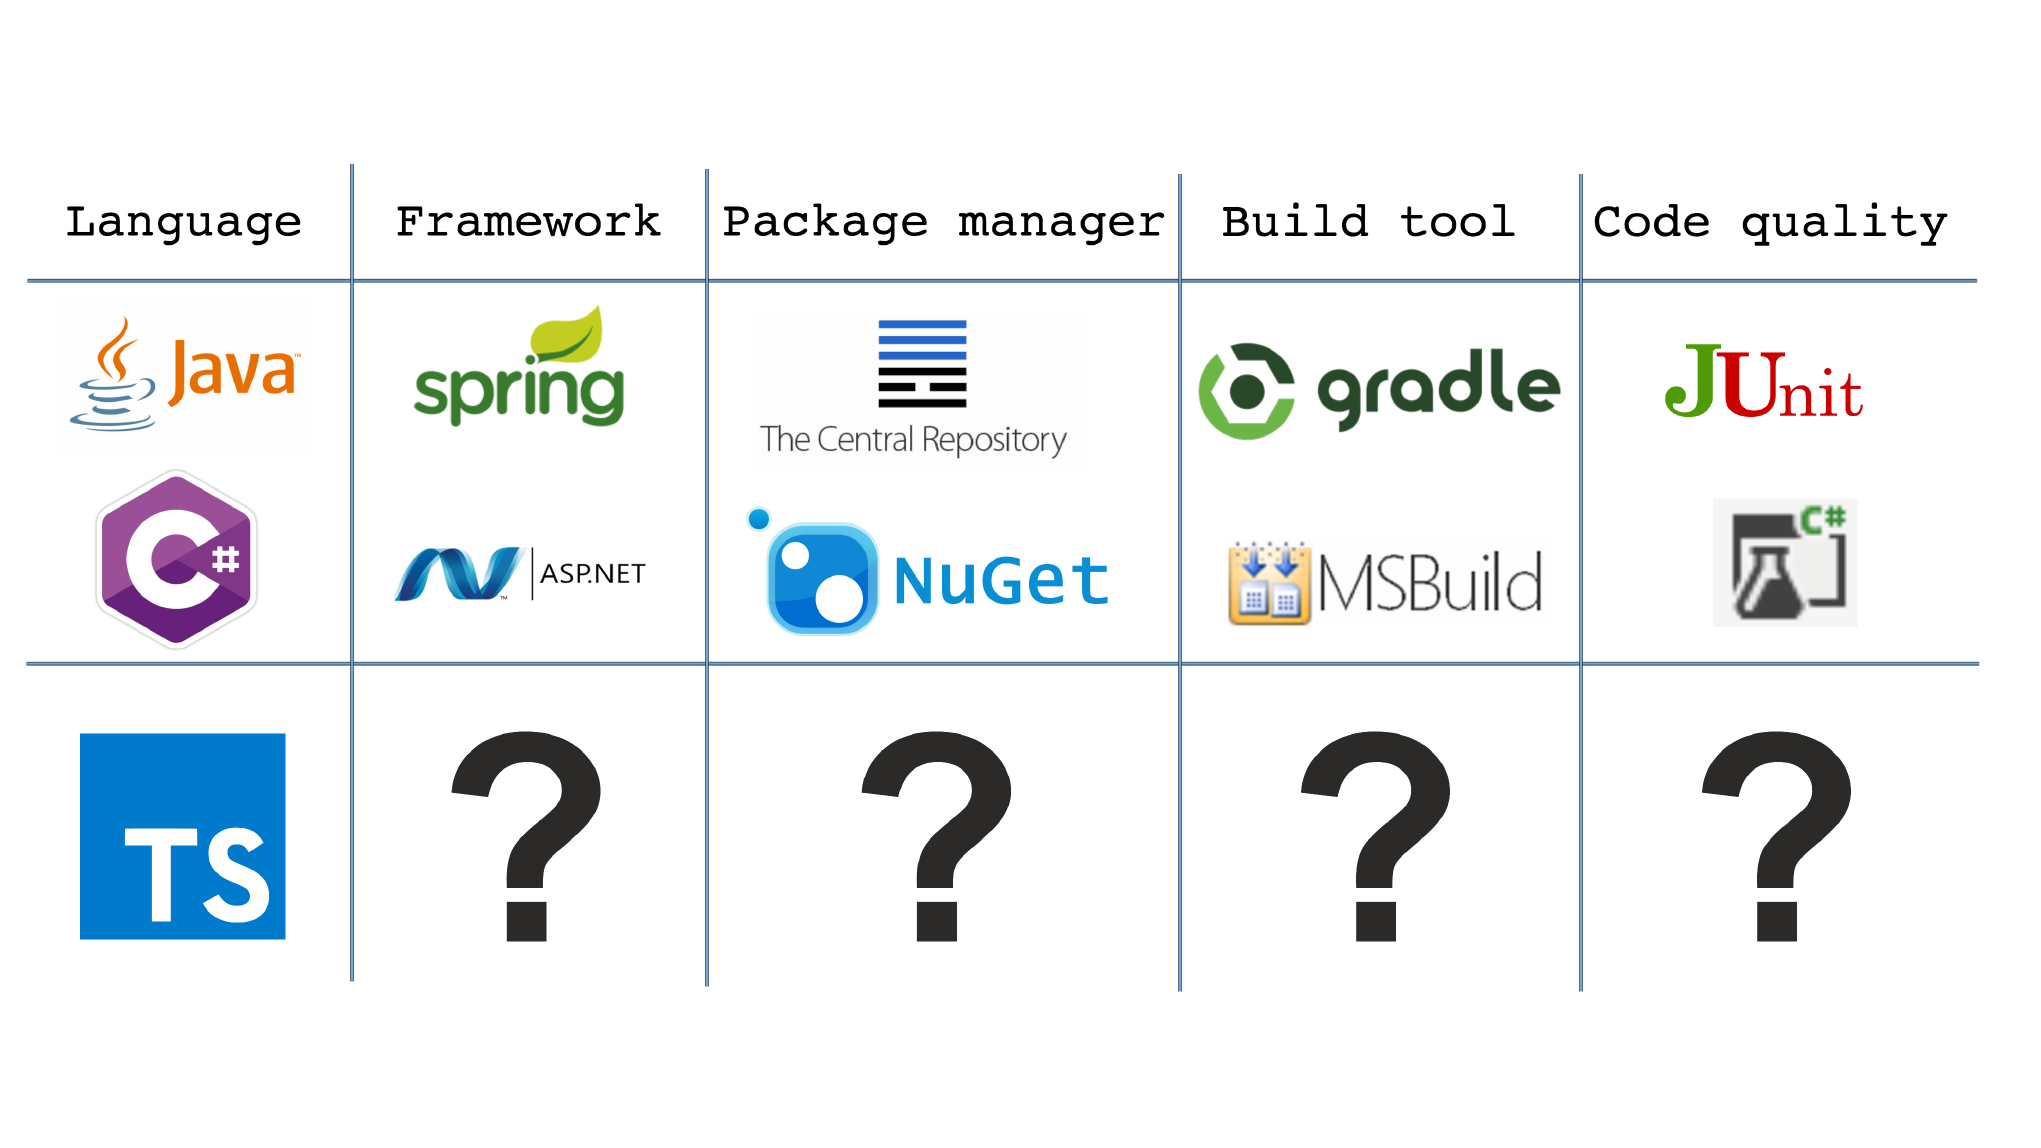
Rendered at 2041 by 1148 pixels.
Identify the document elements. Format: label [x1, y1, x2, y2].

picture [0, 139, 2036, 1014]
